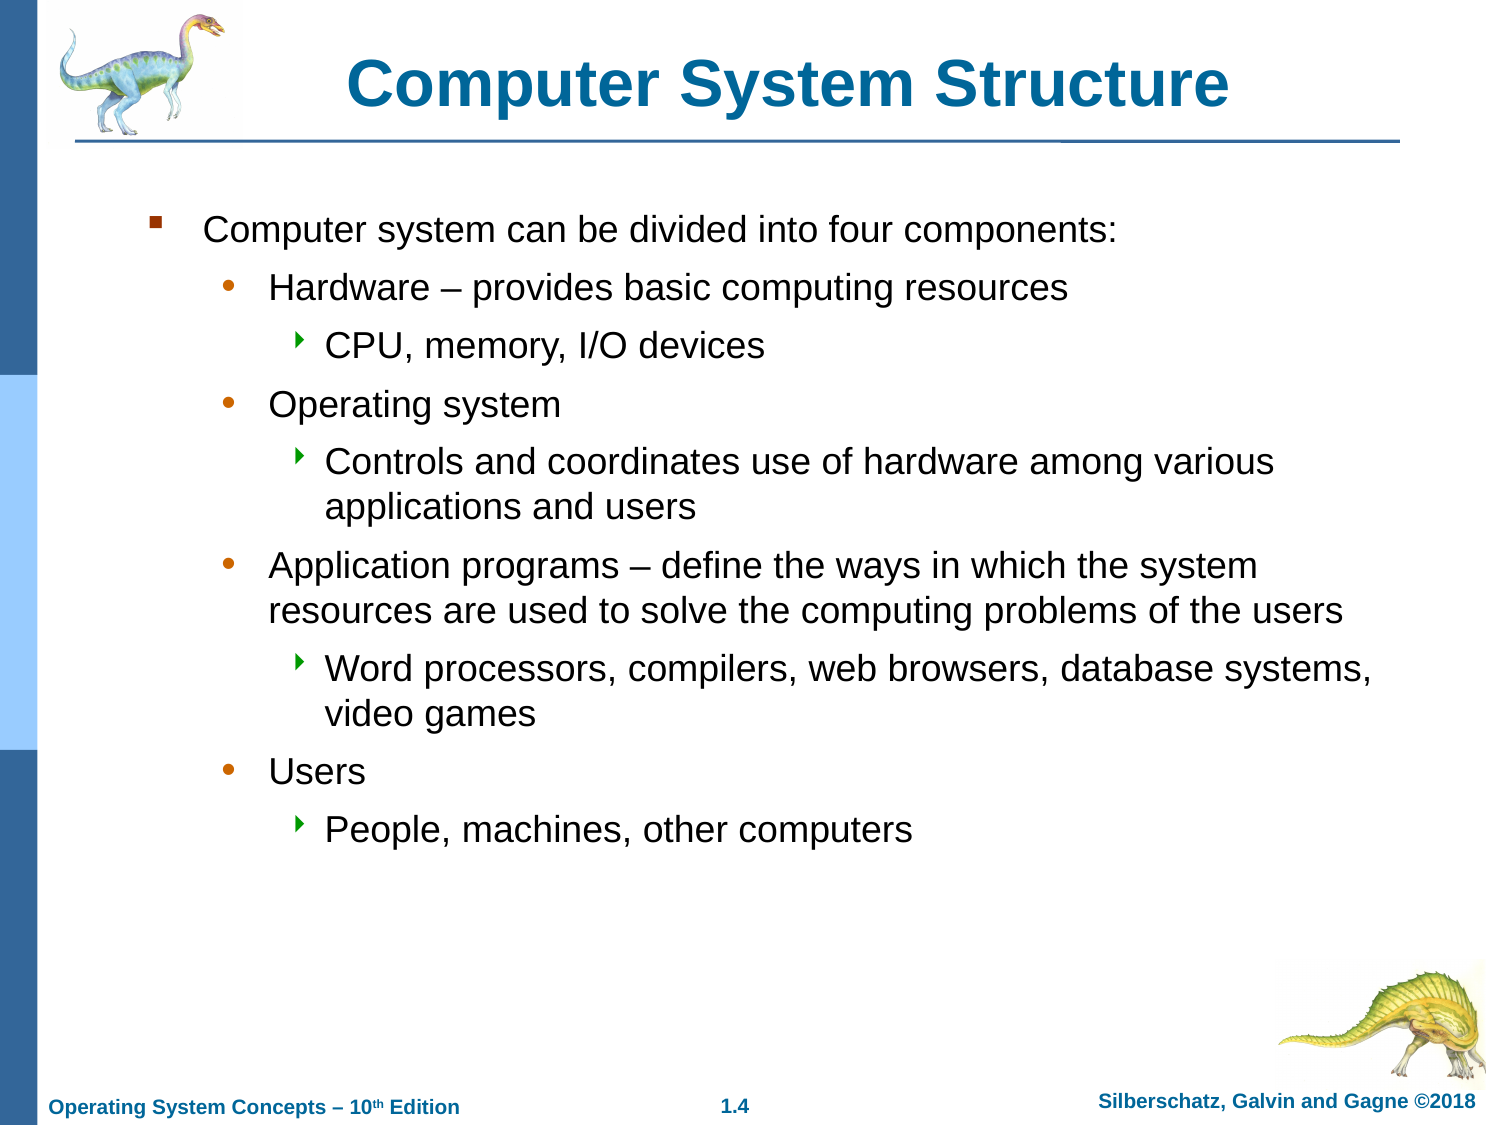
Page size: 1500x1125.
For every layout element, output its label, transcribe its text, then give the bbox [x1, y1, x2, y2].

list Computer system can be divided into four components: Hardware – provides basic computing resources CPU, memory, I/O devices Operating system Controls and coordinates use of hardware among various applications and users Application programs – define the ways in which the system resources are used to solve the computing problems of the users Word processors, compilers, web browsers, database systems, video games Users People, machines, other computers [131, 197, 1407, 934]
picture [1275, 959, 1486, 1090]
picture [46, 0, 243, 149]
title Computer System Structure [170, 33, 1407, 128]
